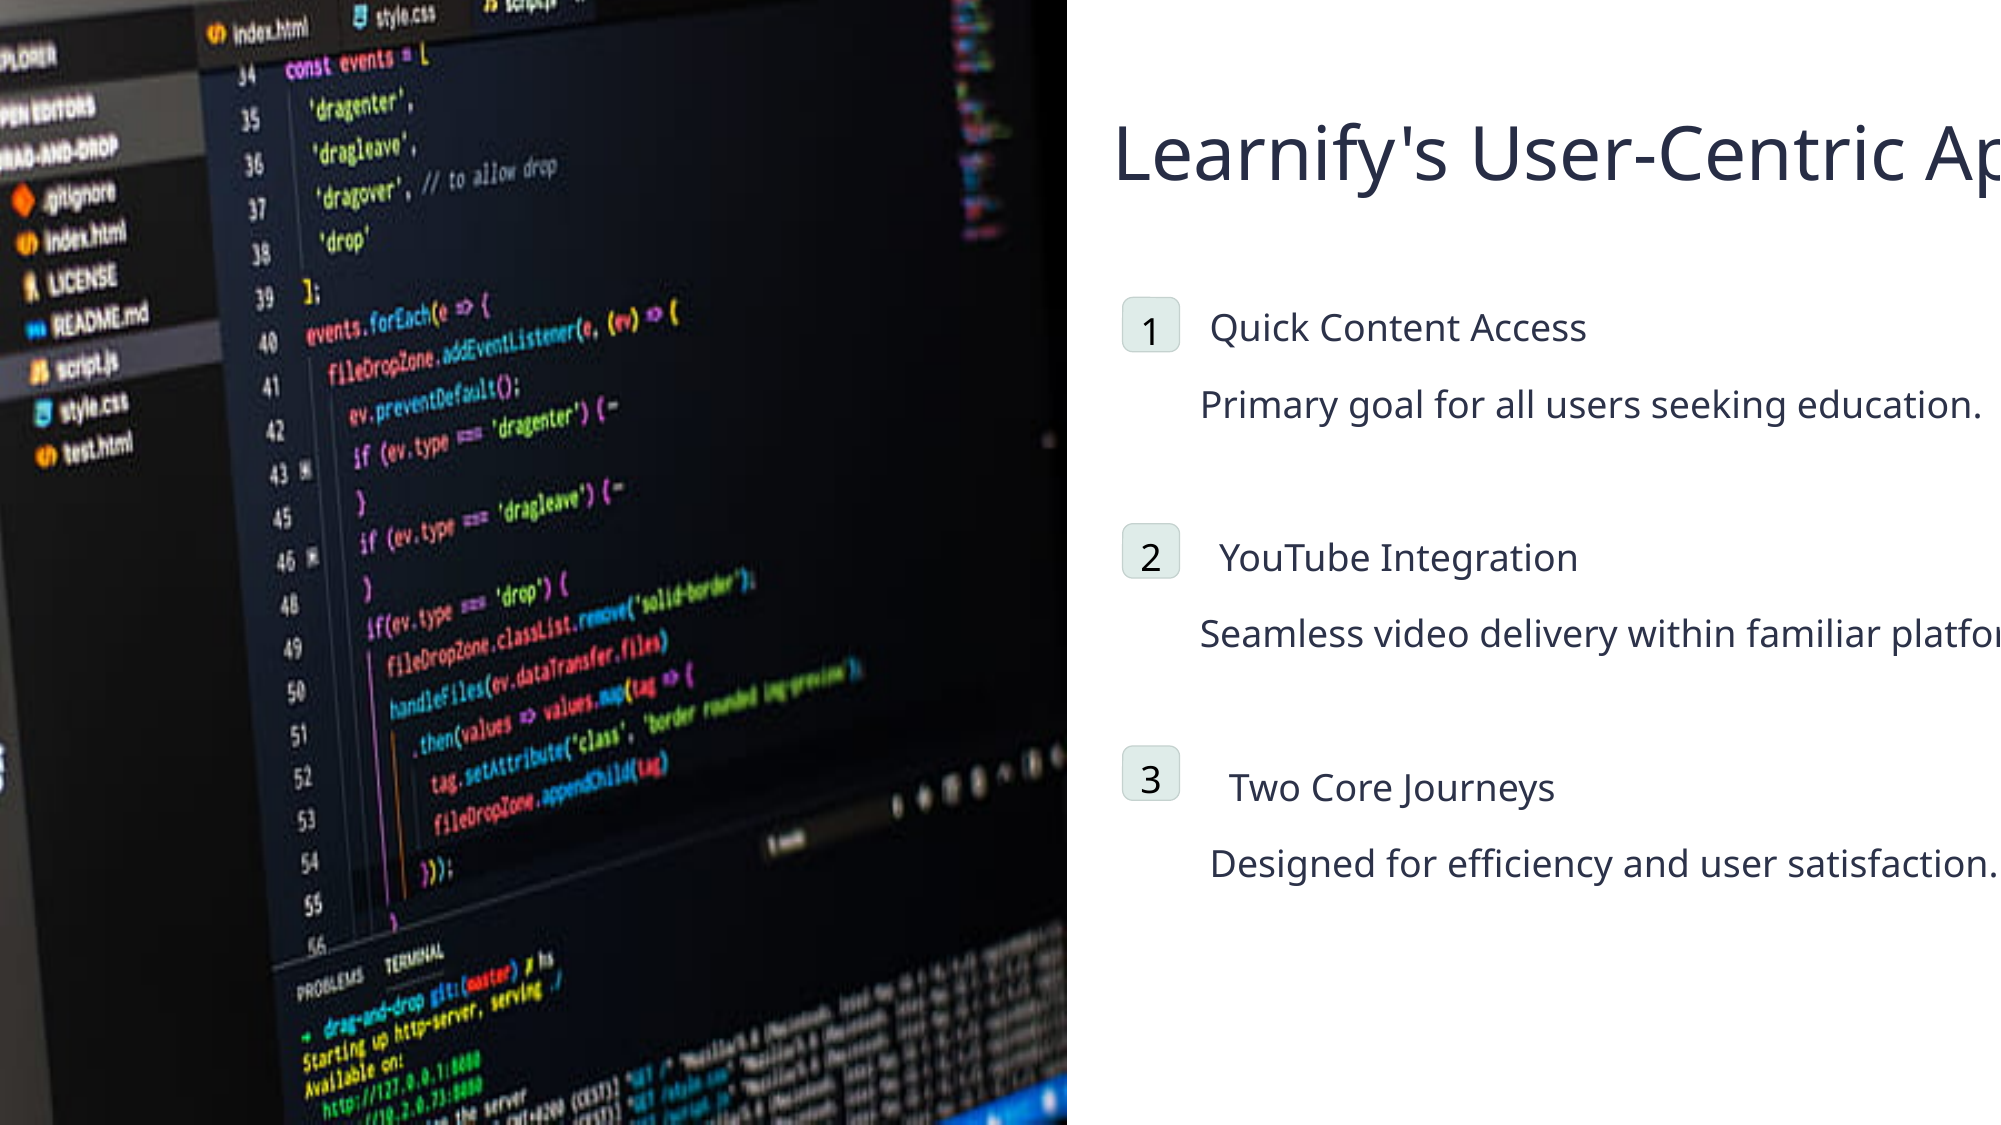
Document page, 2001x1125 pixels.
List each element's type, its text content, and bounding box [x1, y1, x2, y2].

text_box 1 [1122, 297, 1180, 352]
text_box 2 [1122, 523, 1180, 579]
text_box Learnify's User-Centric Approach Quick Content Access Primary goal for all users seeking education. YouTube Integration Seamless video delivery within familiar platform. Two Core Journeys Designed for efficiency and user satisfaction. [1097, 98, 2000, 893]
picture [0, 0, 1068, 1125]
text_box 3 [1122, 745, 1180, 801]
